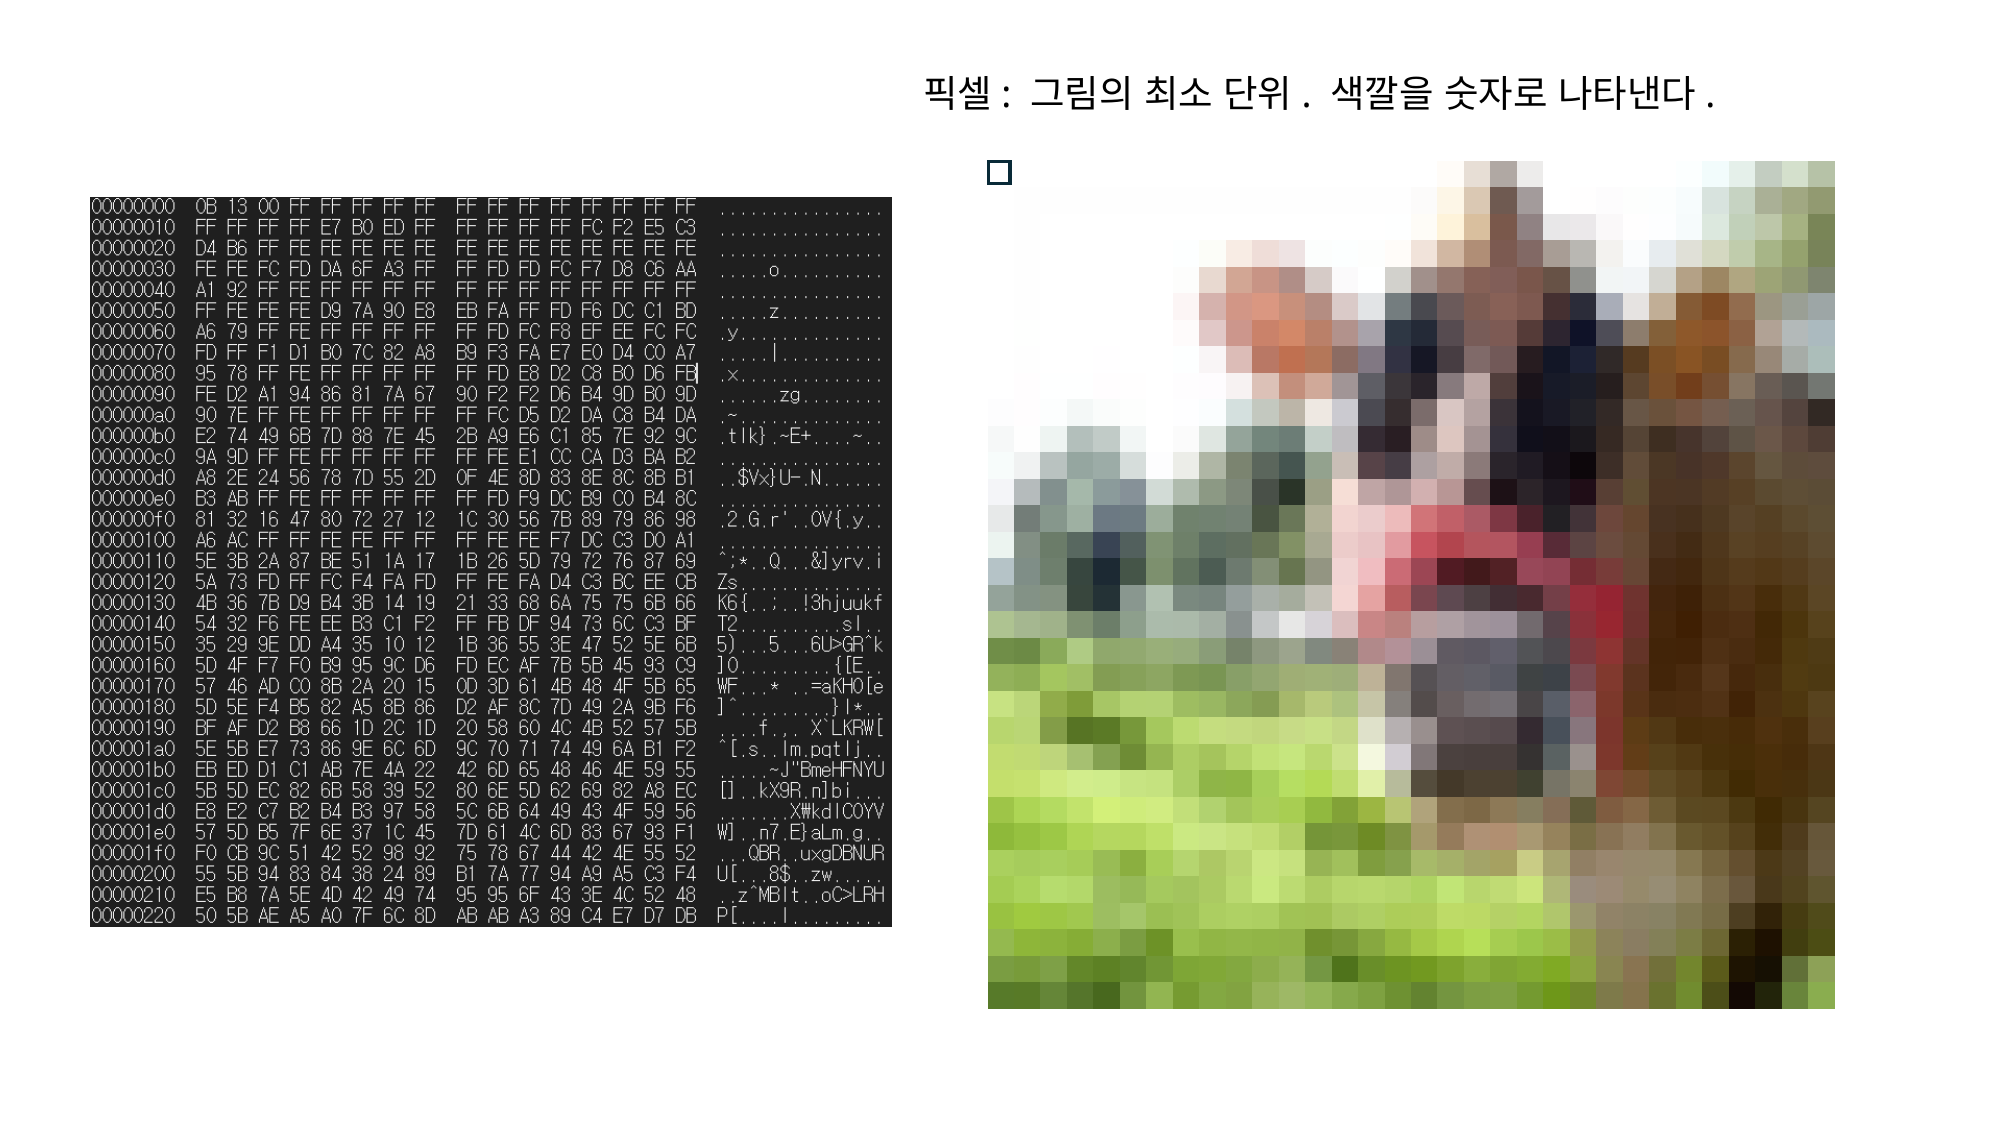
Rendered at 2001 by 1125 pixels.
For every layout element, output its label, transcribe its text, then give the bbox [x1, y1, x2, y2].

picture [988, 161, 1836, 1009]
picture [90, 197, 893, 928]
text_box 픽셀: 그림의 최소 단위. 색깔을 숫자로 나타낸다. [908, 62, 1731, 122]
